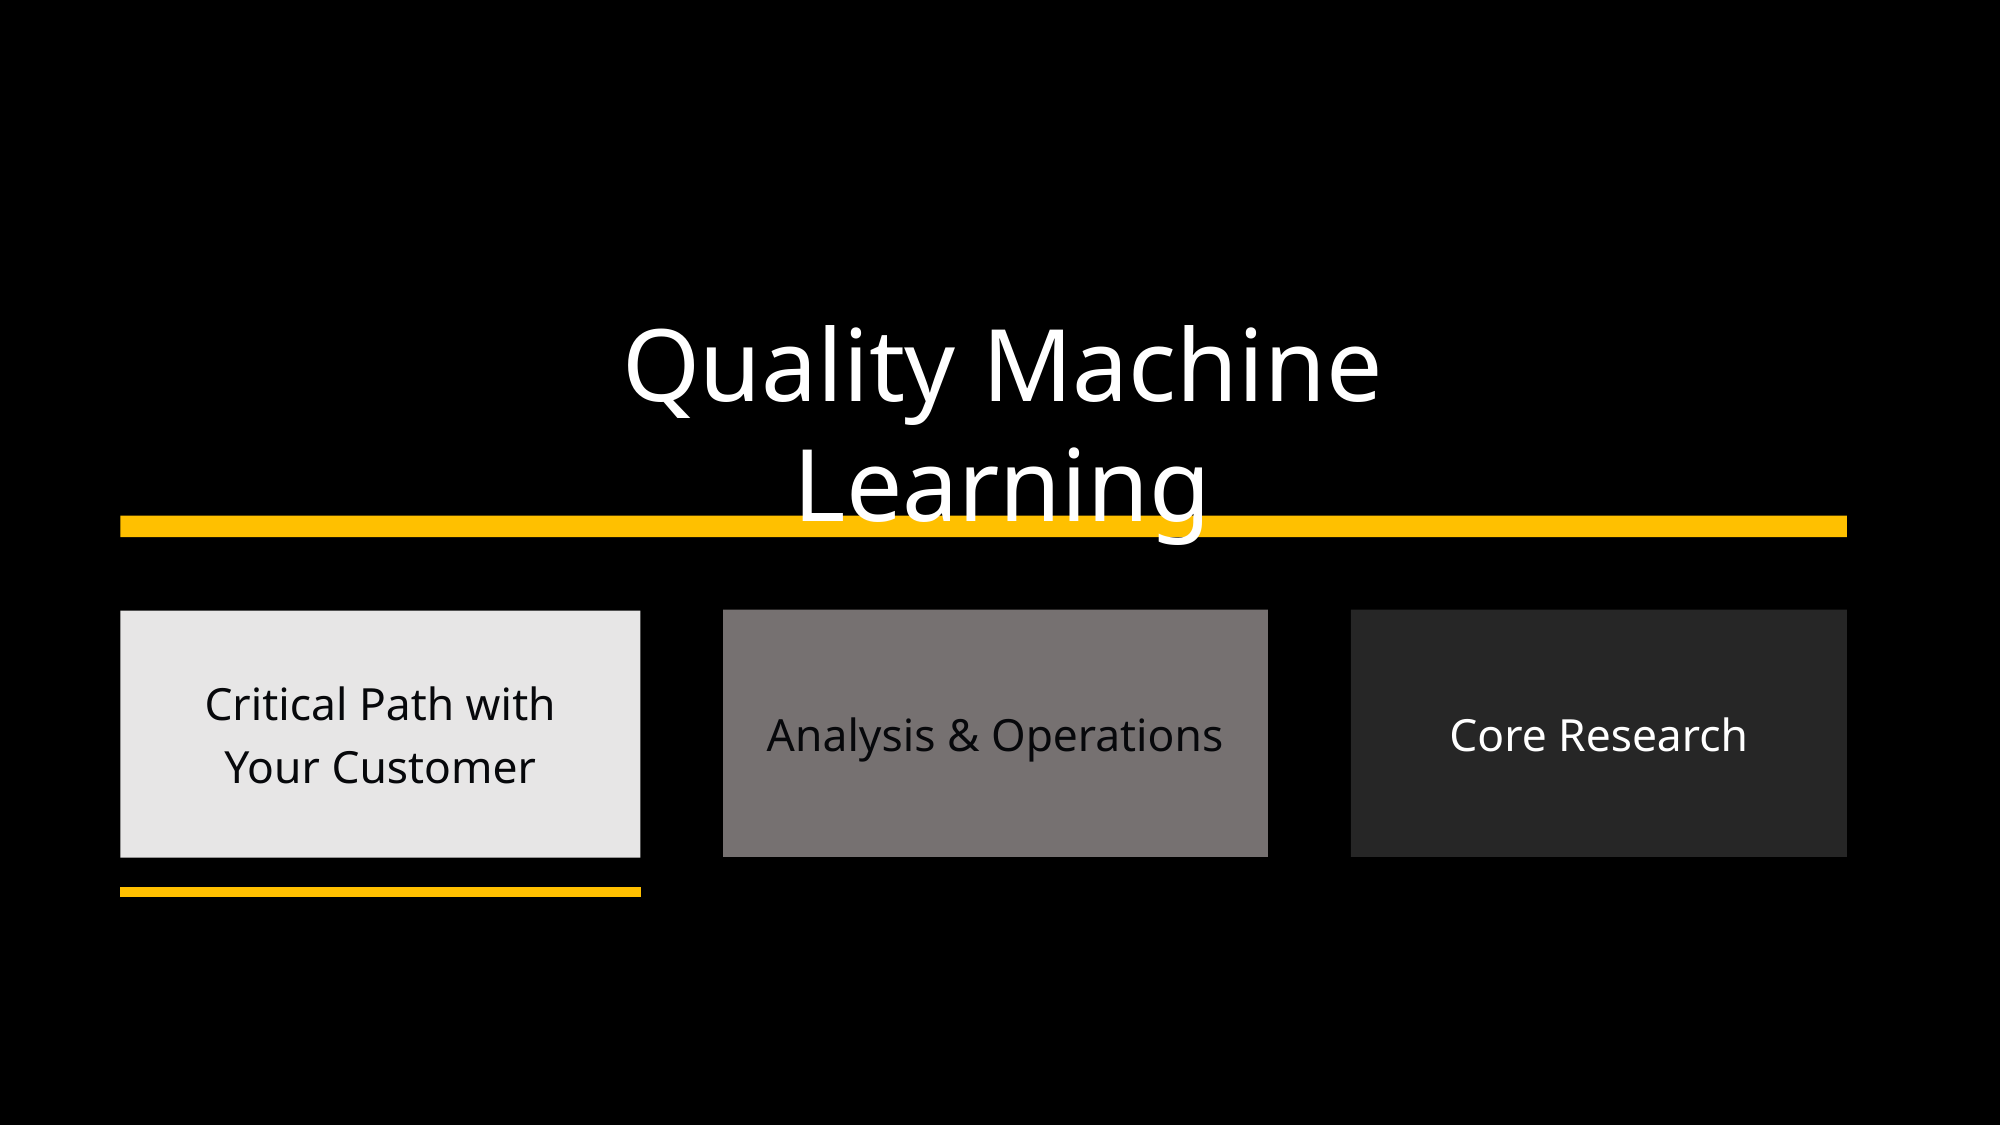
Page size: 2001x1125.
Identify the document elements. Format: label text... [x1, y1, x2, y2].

text_box Core Research [1350, 609, 1847, 857]
text_box Analysis & Operations [723, 609, 1268, 857]
text_box Critical Path with Your Customer [120, 610, 641, 858]
text_box [1599, 515, 1847, 538]
text_box [0, 0, 2000, 1125]
text_box [120, 515, 405, 538]
text_box Quality Machine Learning [405, 294, 1599, 549]
